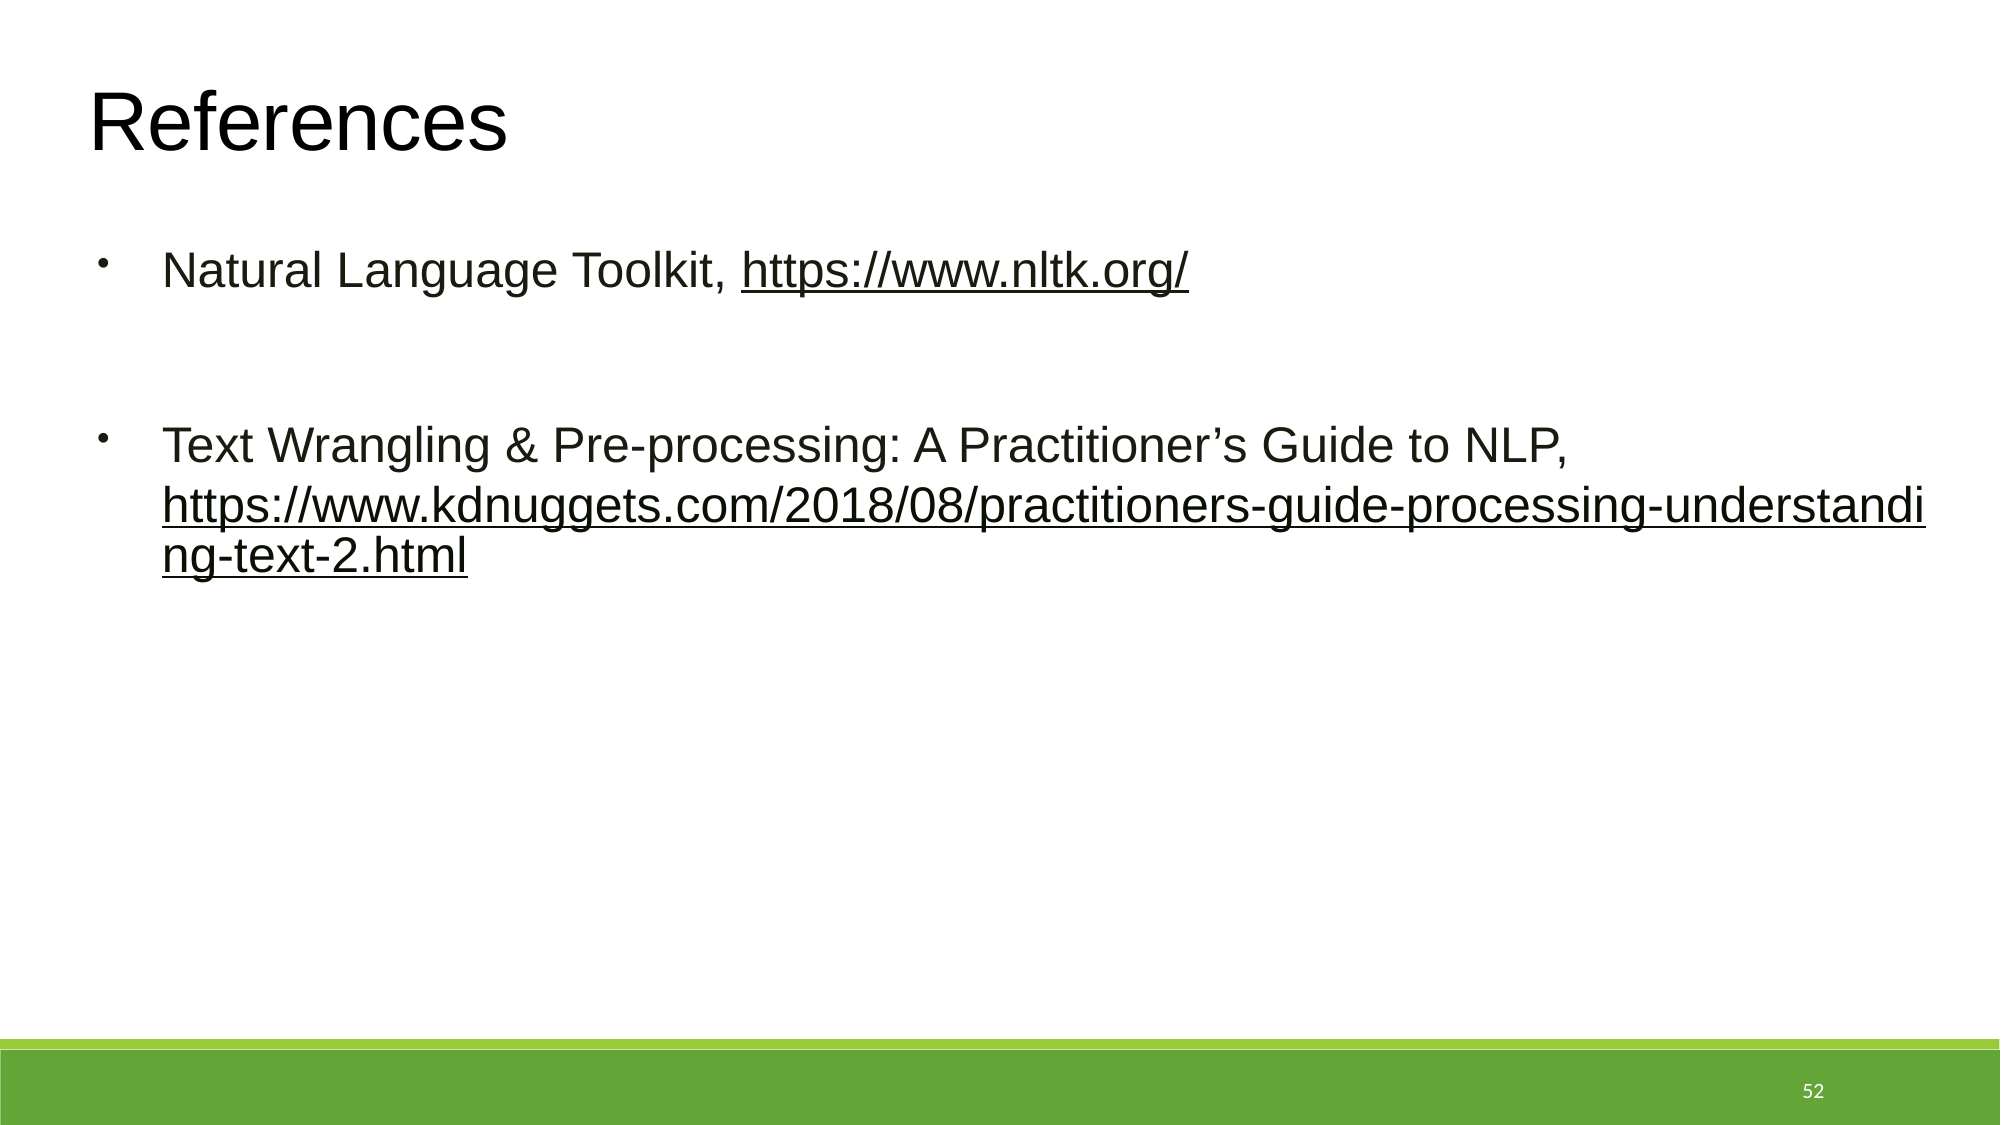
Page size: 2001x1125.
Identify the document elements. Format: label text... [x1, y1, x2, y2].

slide_number 52 [1624, 1059, 1840, 1120]
text_box Natural Language Toolkit, https://www.nltk.org/ Text Wrangling & Pre-processing: A Practitioner’s Guide to NLP, https://www.kdnuggets.com/2018/08/practitioners-guide-processing-understanding-text-2.html [87, 227, 1956, 631]
text_box References [87, 67, 1933, 168]
